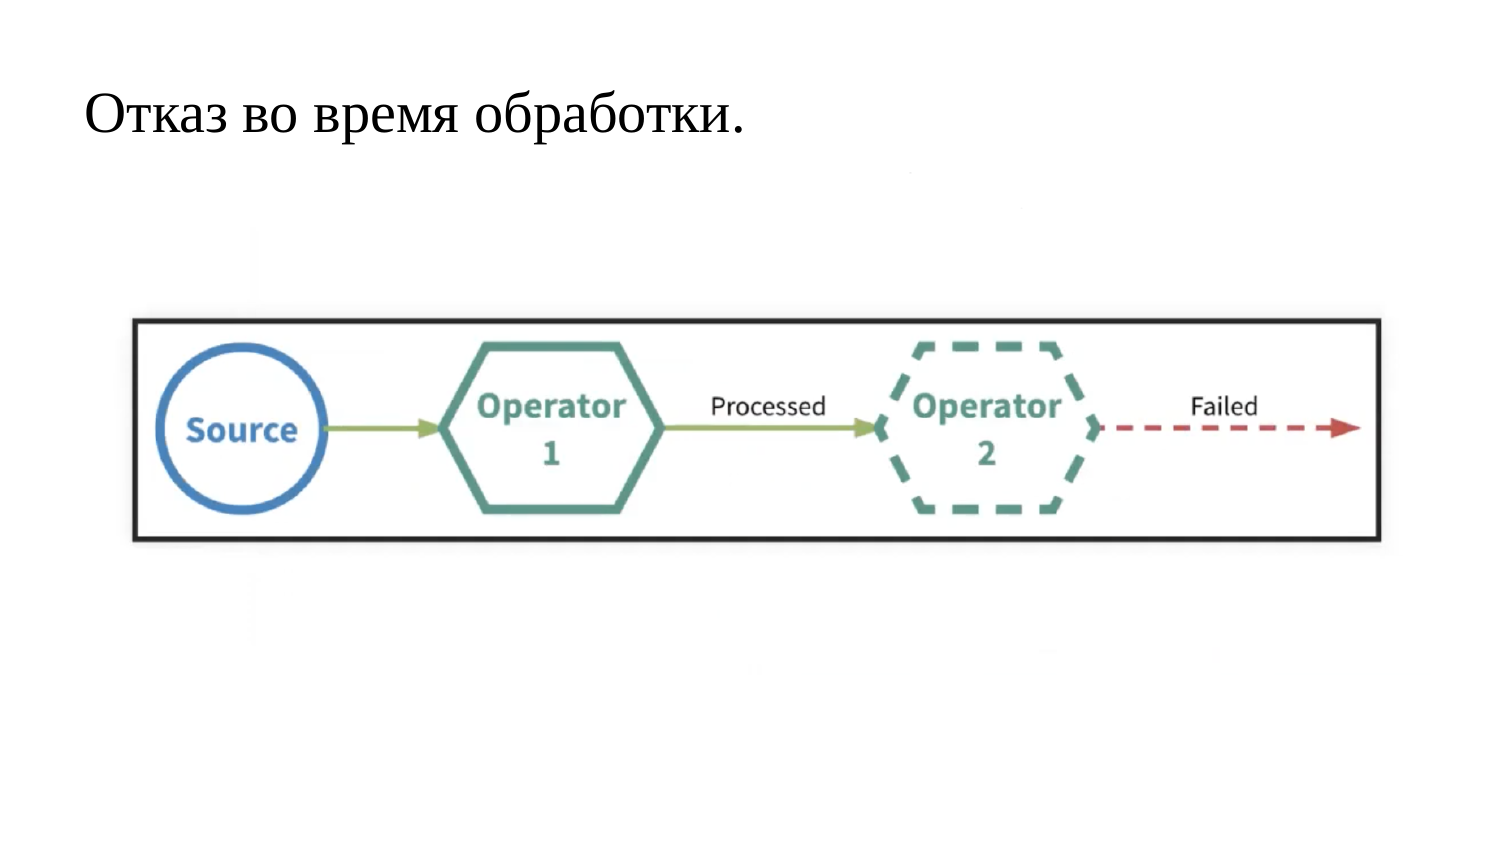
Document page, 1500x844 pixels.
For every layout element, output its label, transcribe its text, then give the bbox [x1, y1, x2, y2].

picture [69, 169, 1431, 675]
title Отказ во время обработки. [69, 48, 1468, 143]
